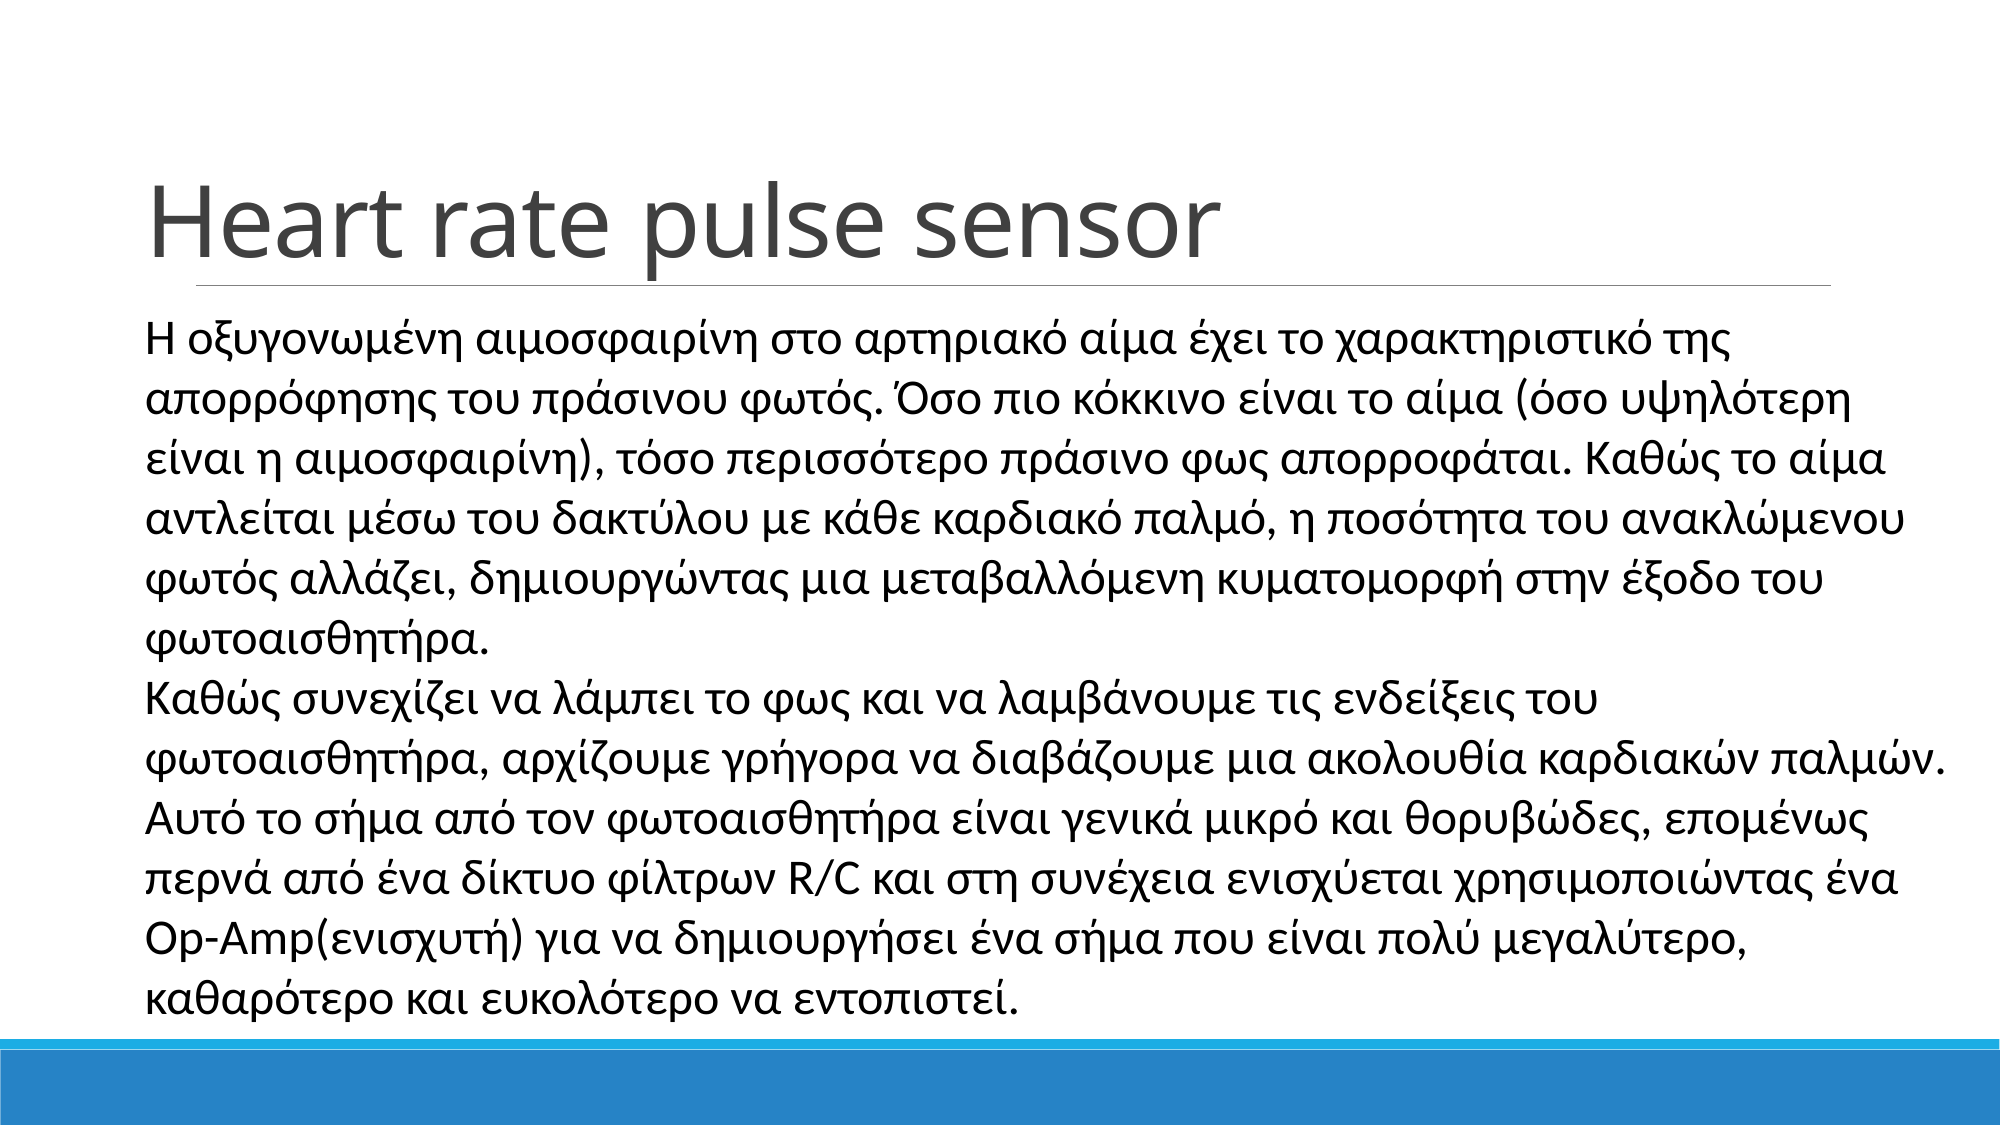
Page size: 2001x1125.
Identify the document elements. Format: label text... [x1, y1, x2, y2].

title Heart rate pulse sensor [130, 47, 1830, 285]
text_box Η οξυγονωμένη αιμοσφαιρίνη στο αρτηριακό αίμα έχει το χαρακτηριστικό της απορρόφησης του πράσινου φωτός. Όσο πιο κόκκινο είναι το αίμα (όσο υψηλότερη είναι η αιμοσφαιρίνη), τόσο περισσότερο πράσινο φως απορροφάται. Καθώς το αίμα αντλείται μέσω του δακτύλου με κάθε καρδιακό παλμό, η ποσότητα του ανακλώμενου φωτός αλλάζει, δημιουργώντας μια μεταβαλλόμενη κυματομορφή στην έξοδο του φωτοαισθητήρα. Καθώς συνεχίζει να λάμπει το φως και να λαμβάνουμε τις ενδείξεις του φωτοαισθητήρα, αρχίζουμε γρήγορα να διαβάζουμε μια ακολουθία καρδιακών παλμών. Αυτό το σήμα από τον φωτοαισθητήρα είναι γενικά μικρό και θορυβώδες, επομένως περνά από ένα δίκτυο φίλτρων R/C και στη συνέχεια ενισχύεται χρησιμοποιώντας ένα Op-Amp(ενισχυτή) για να δημιουργήσει ένα σήμα που είναι πολύ μεγαλύτερο, καθαρότερο και ευκολότερο να εντοπιστεί. [130, 297, 1969, 1077]
